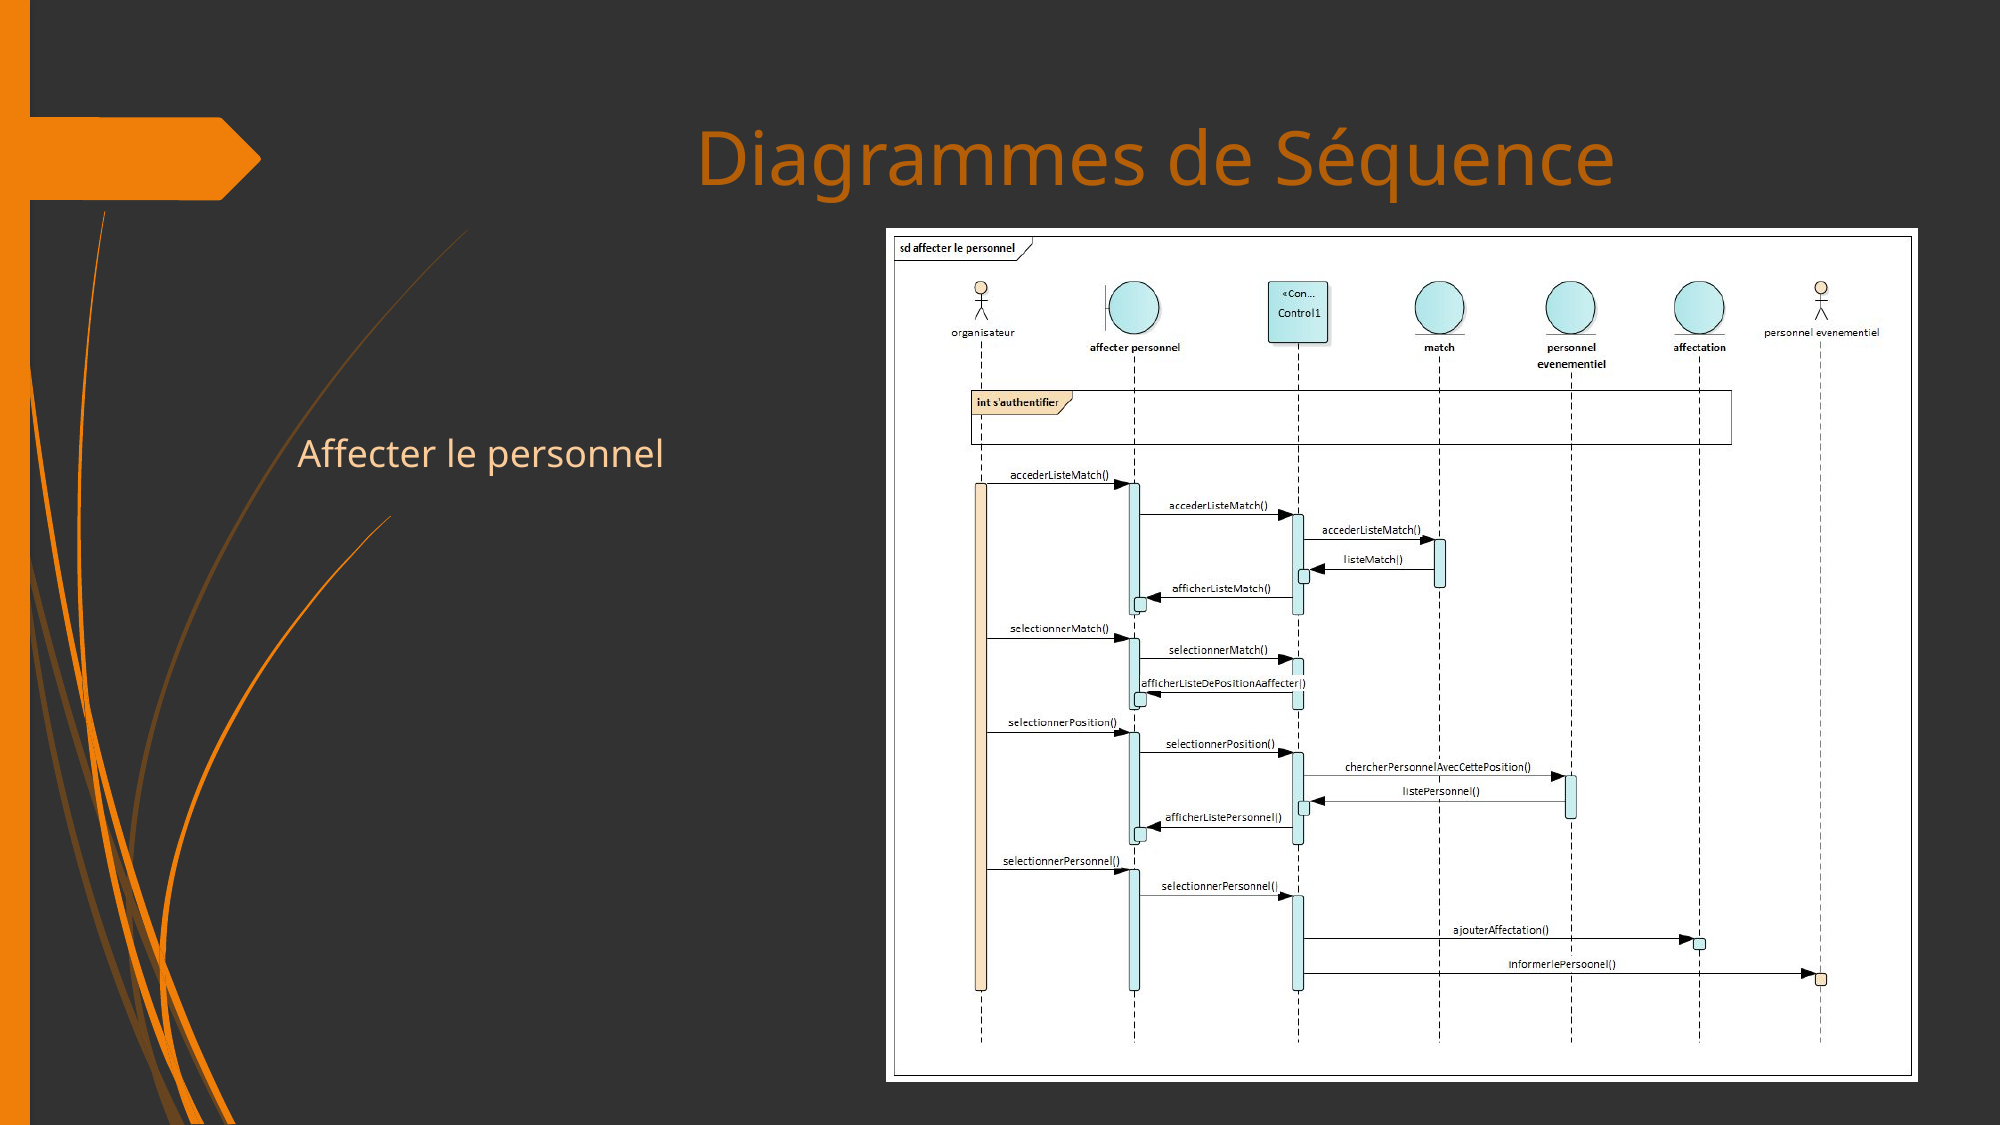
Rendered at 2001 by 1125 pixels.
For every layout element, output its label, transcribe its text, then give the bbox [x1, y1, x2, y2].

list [886, 228, 1918, 1083]
text_box Affecter le personnel [282, 422, 753, 482]
title Diagrammes de Séquence [425, 102, 1888, 313]
